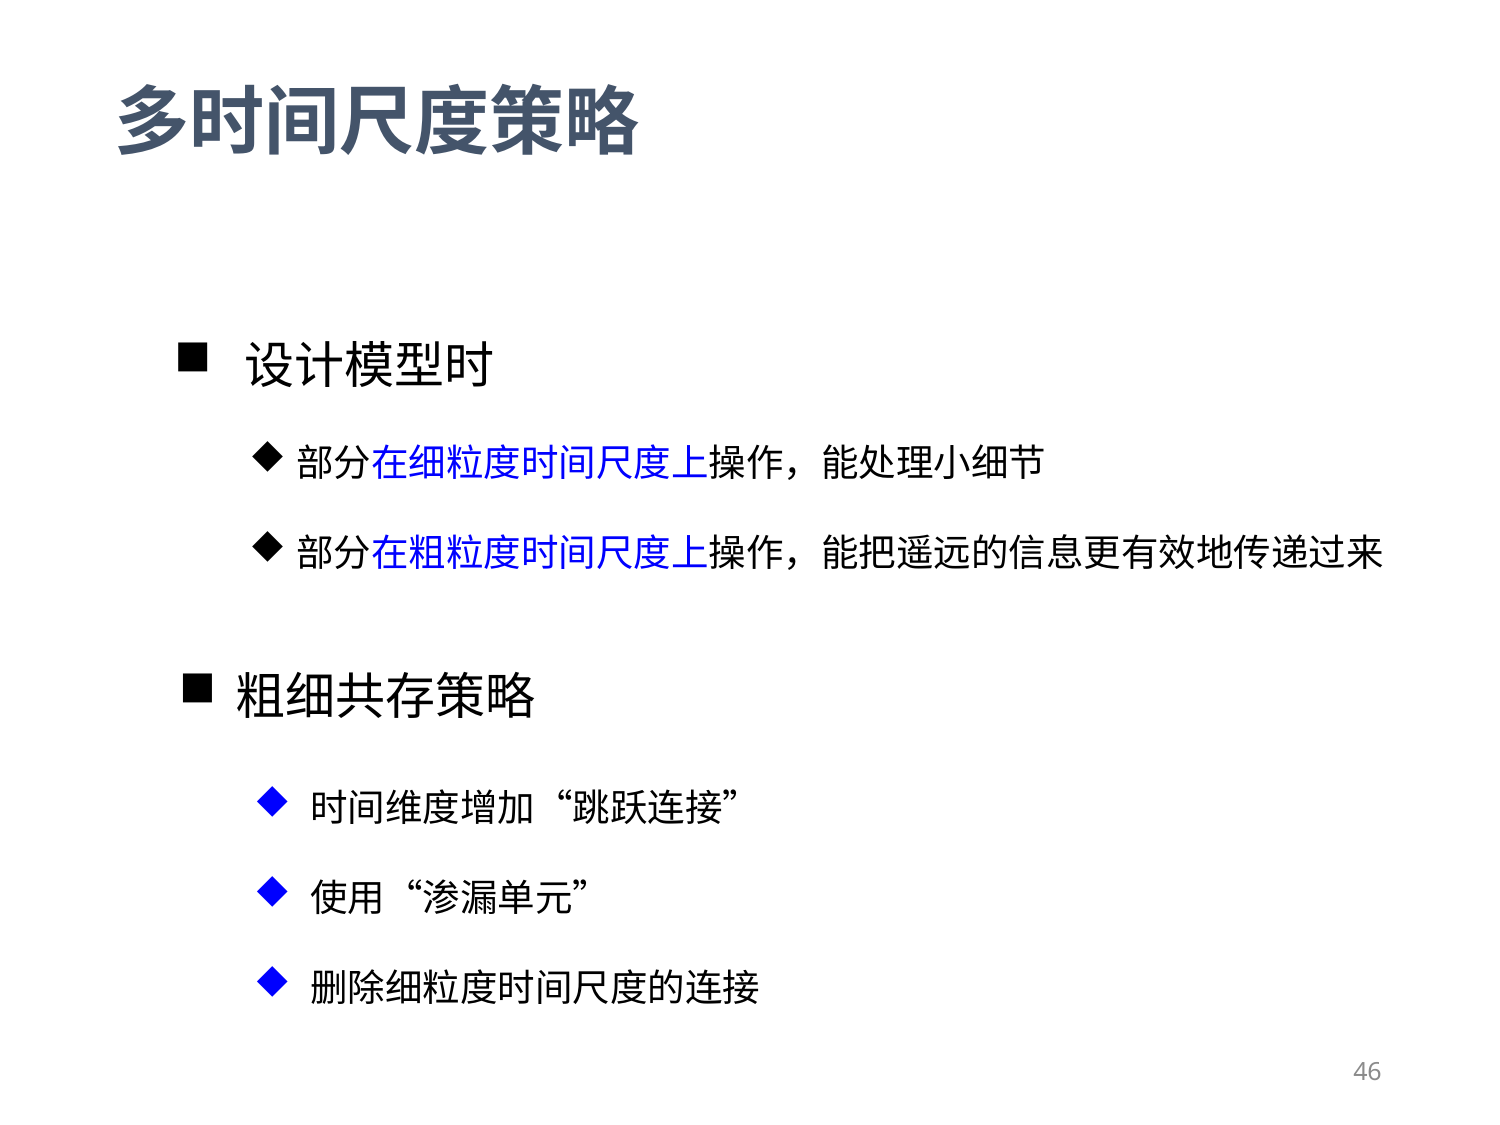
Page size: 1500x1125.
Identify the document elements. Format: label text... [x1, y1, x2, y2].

text_box 粗细共存策略 时间维度增加“跳跃连接” 使用“渗漏单元” 删除细粒度时间尺度的连接 [164, 656, 776, 1062]
text_box 设计模型时 部分在细粒度时间尺度上操作，能处理小细节 部分在粗粒度时间尺度上操作，能把遥远的信息更有效地传递过来 [159, 326, 1483, 581]
text_box 多时间尺度策略 [99, 37, 1438, 200]
slide_number 46 [1059, 1042, 1397, 1103]
